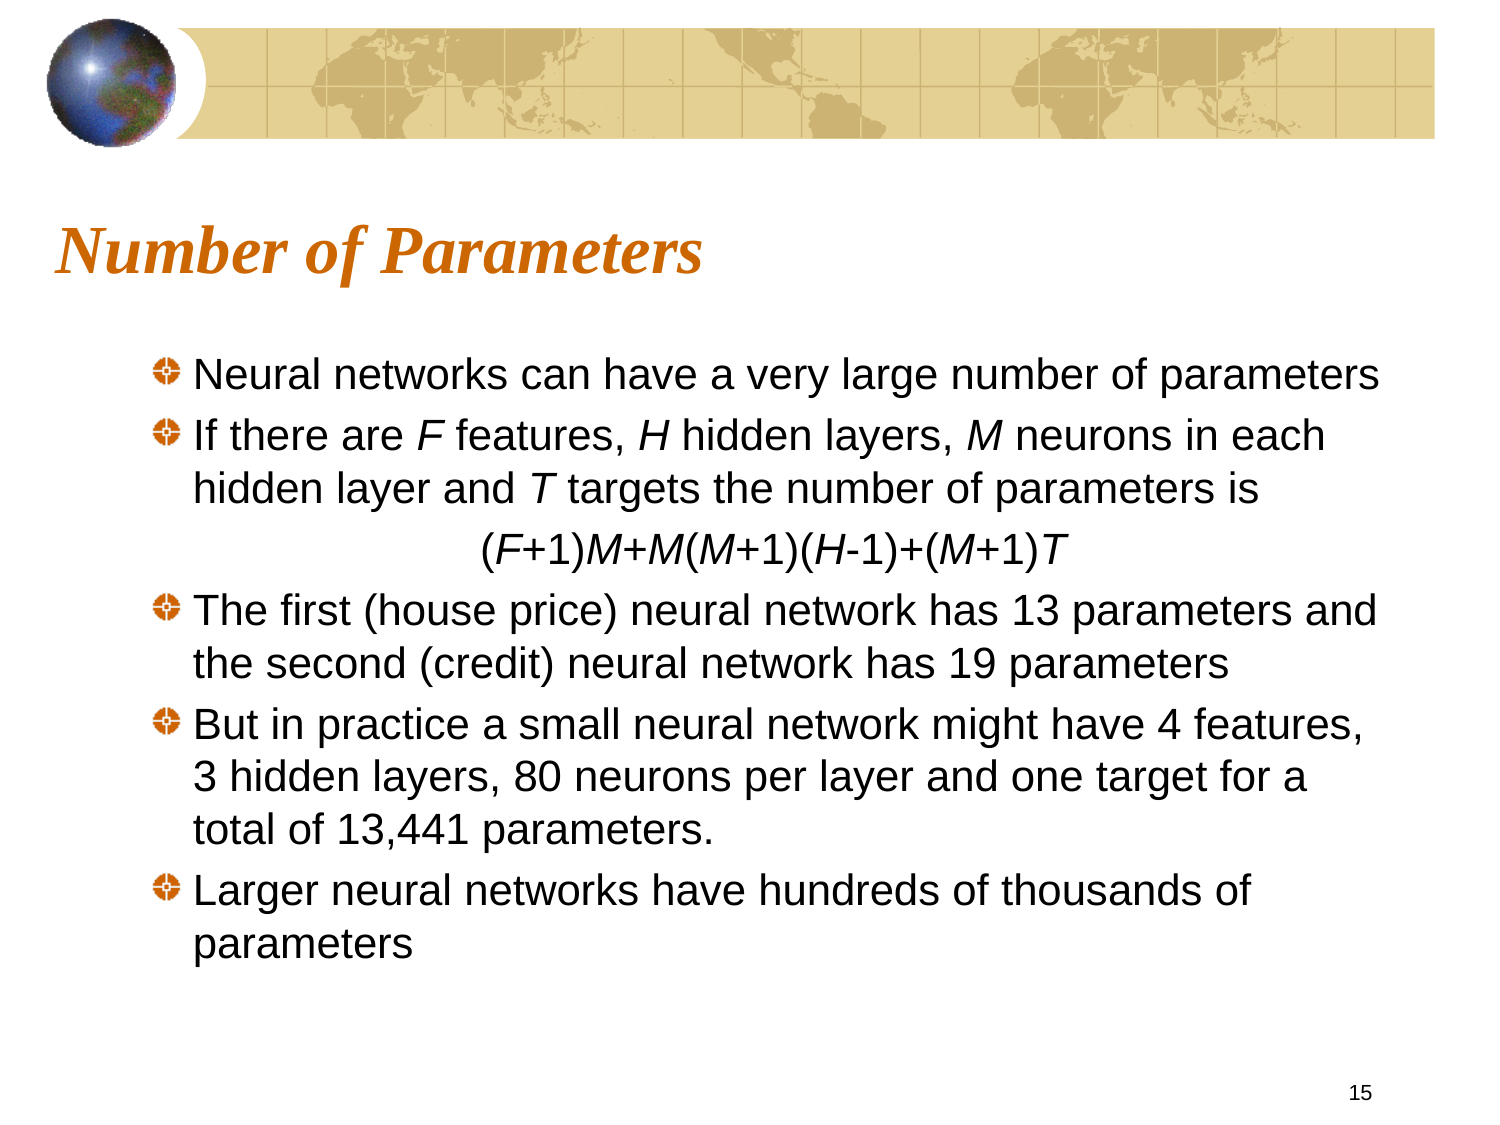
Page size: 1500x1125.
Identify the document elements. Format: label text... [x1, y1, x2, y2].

picture [150, 417, 182, 449]
list Neural networks can have a very large number of parameters If there are F features, H hidden layers, M neurons in each hidden layer and T targets the number of parameters is (F+1)M+M(M+1)(H-1)+(M+1)T The first (house price) neural network has 13 parameters and the second (credit) neural network has 19 parameters But in practice a small neural network might have 4 features, 3 hidden layers, 80 neurons per layer and one target for a total of 13,441 parameters. Larger neural networks have hundreds of thousands of parameters [135, 338, 1411, 1014]
picture [150, 706, 182, 738]
picture [42, 14, 190, 151]
picture [150, 356, 182, 388]
picture [150, 592, 182, 624]
picture [150, 872, 182, 904]
title Number of Parameters [40, 152, 1316, 341]
slide_number 15 [1074, 1037, 1388, 1113]
